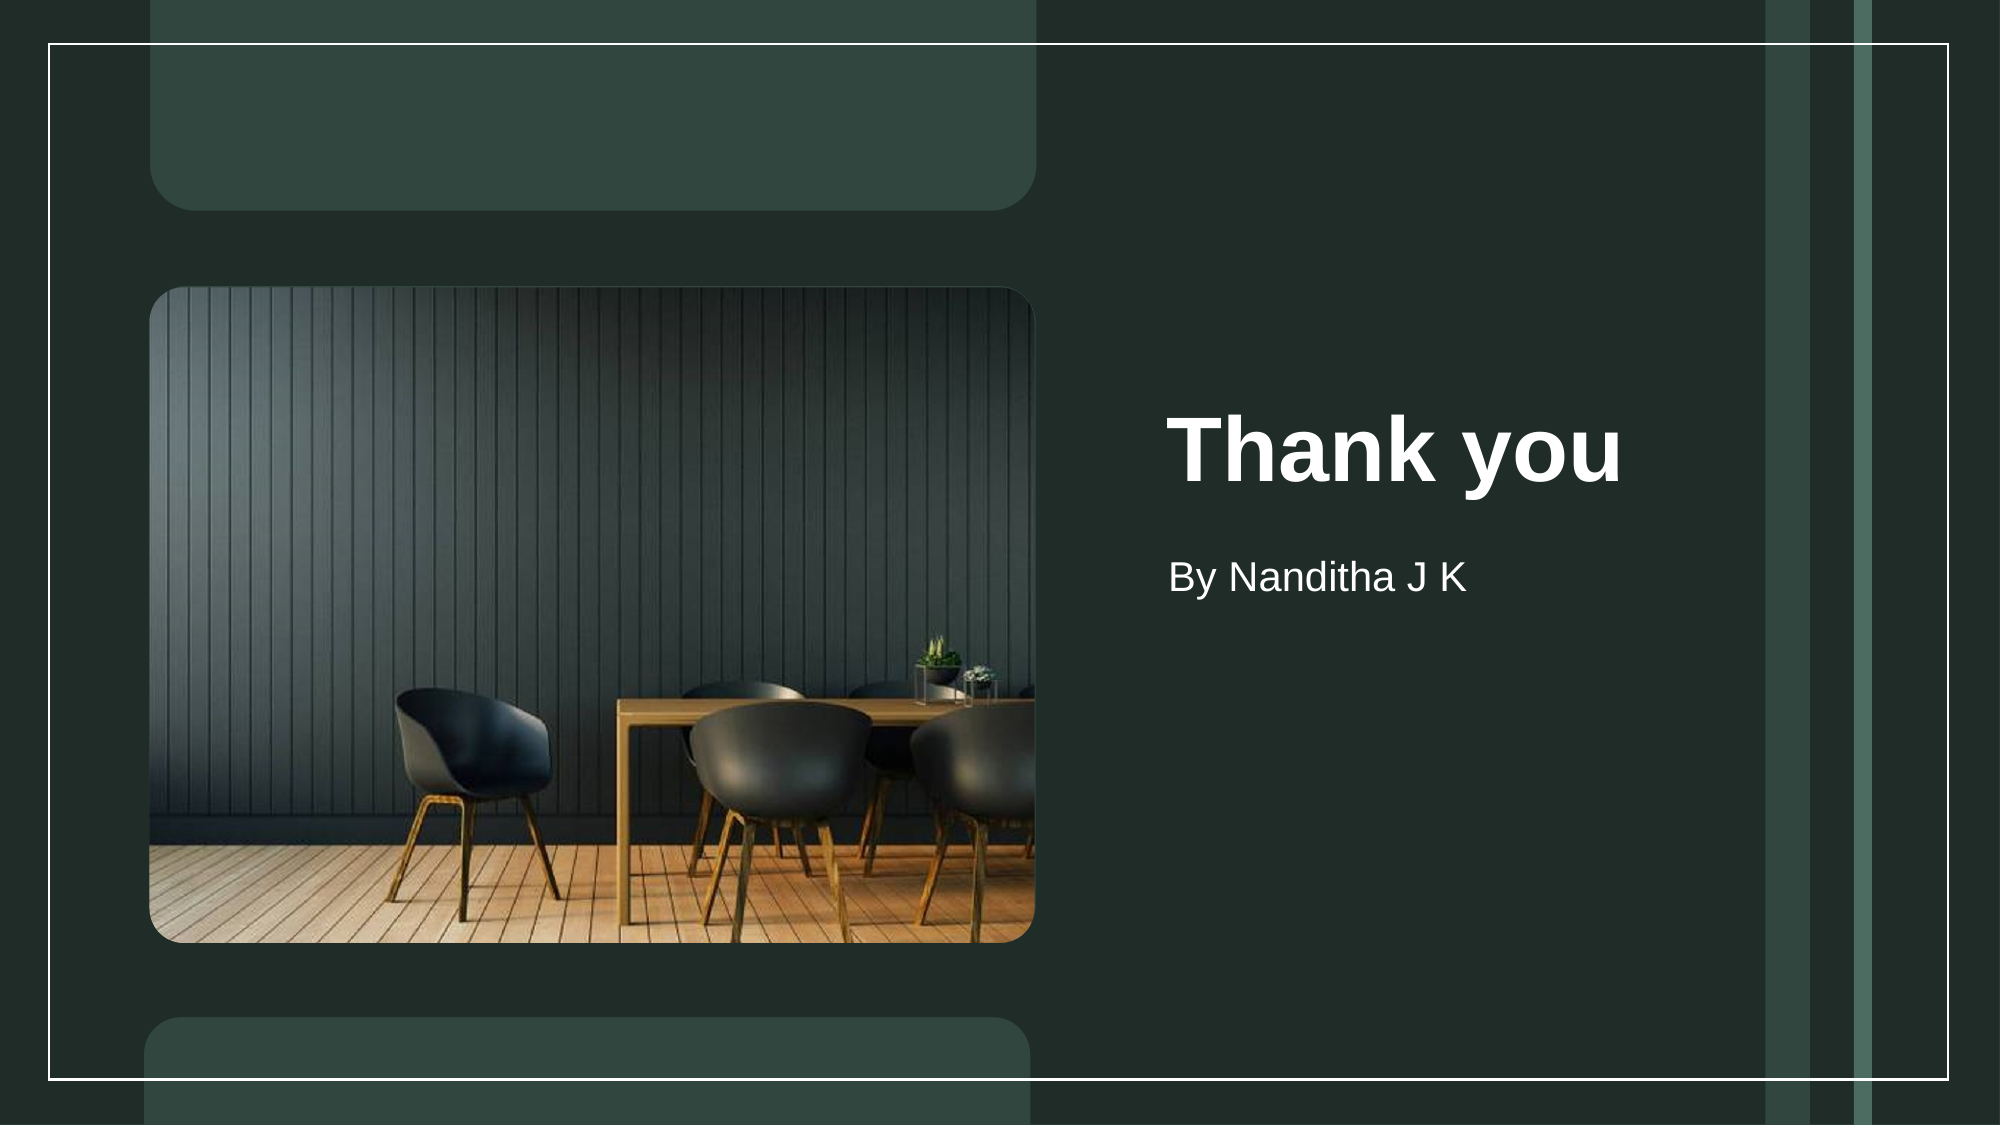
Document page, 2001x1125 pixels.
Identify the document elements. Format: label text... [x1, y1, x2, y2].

list By Nanditha J K [1153, 548, 1870, 1068]
title Thank you [1151, 62, 1870, 509]
picture [149, 287, 1035, 944]
